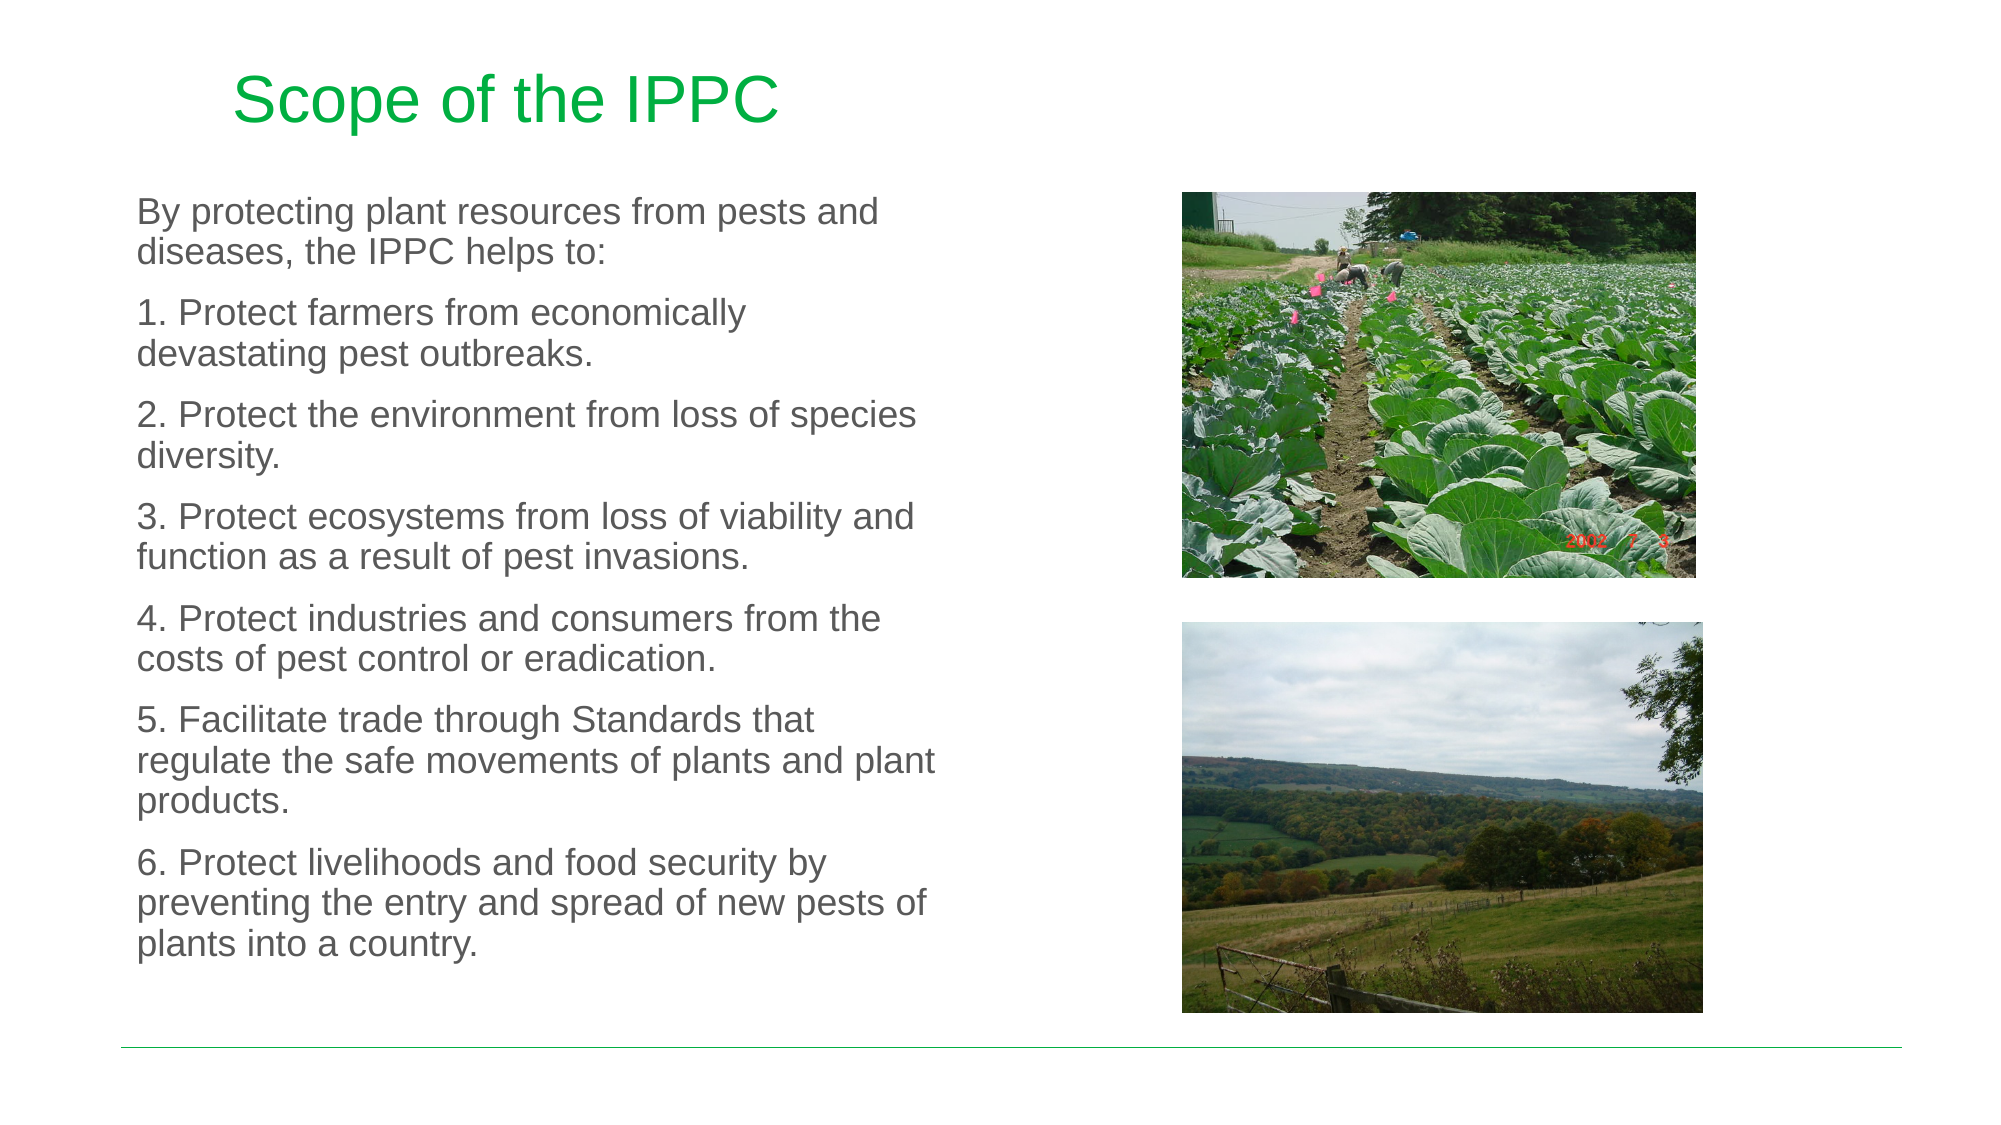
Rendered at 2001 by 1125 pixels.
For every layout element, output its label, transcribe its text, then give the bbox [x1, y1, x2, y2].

list By protecting plant resources from pests and diseases, the IPPC helps to: 1. Protect farmers from economically devastating pest outbreaks. 2. Protect the environment from loss of species diversity. 3. Protect ecosystems from loss of viability and function as a result of pest invasions. 4. Protect industries and consumers from the costs of pest control or eradication. 5. Facilitate trade through Standards that regulate the safe movements of plants and plant products. 6. Protect livelihoods and food security by preventing the entry and spread of new pests of plants into a country. [121, 184, 961, 1010]
picture [1182, 622, 1703, 1013]
text_box Scope of the IPPC [194, 43, 1551, 123]
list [1182, 192, 1696, 579]
